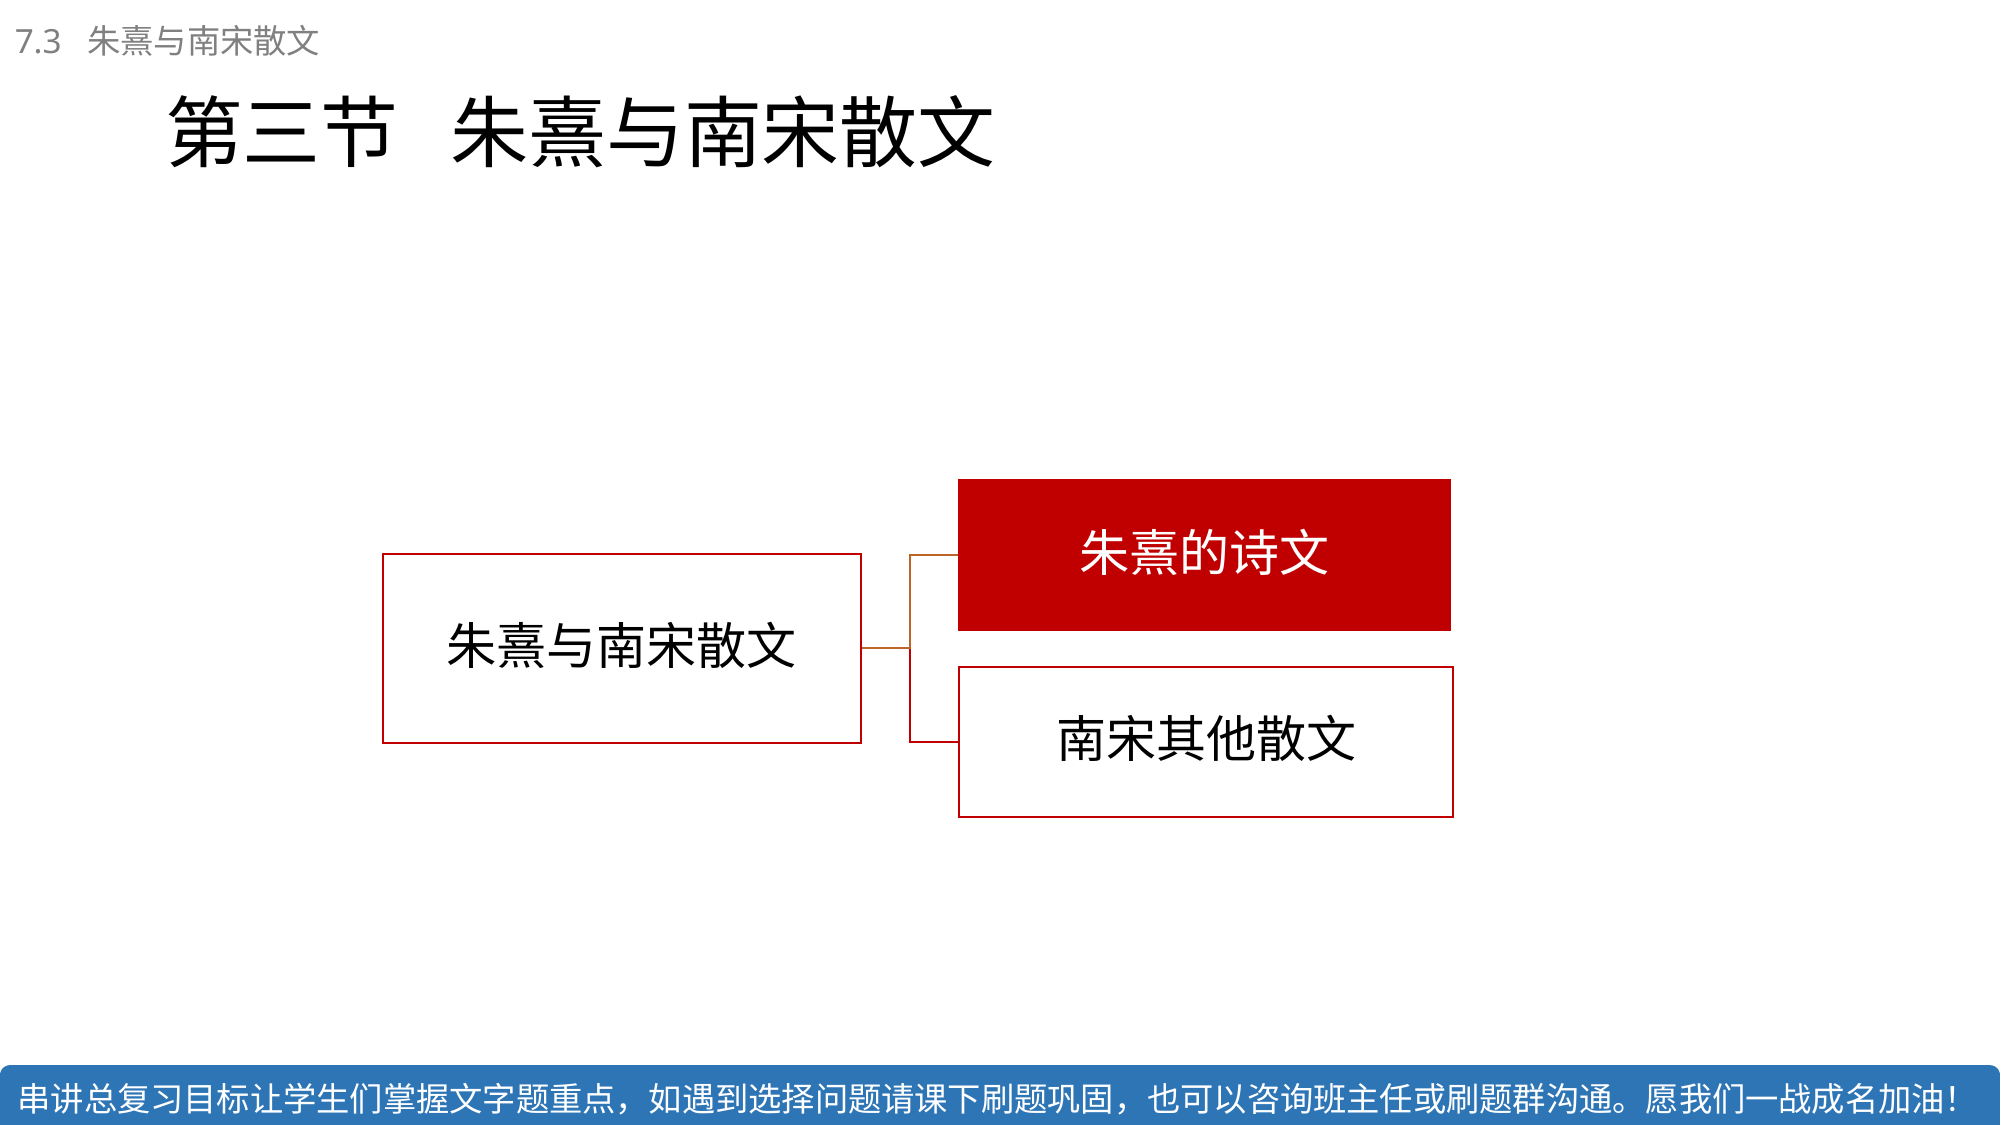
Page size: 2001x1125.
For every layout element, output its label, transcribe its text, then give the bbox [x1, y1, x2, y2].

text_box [83, 254, 1753, 1043]
text_box 第三节 朱熹与南宋散文 [150, 76, 1304, 185]
text_box 7.3 朱熹与南宋散文 [0, 13, 707, 68]
